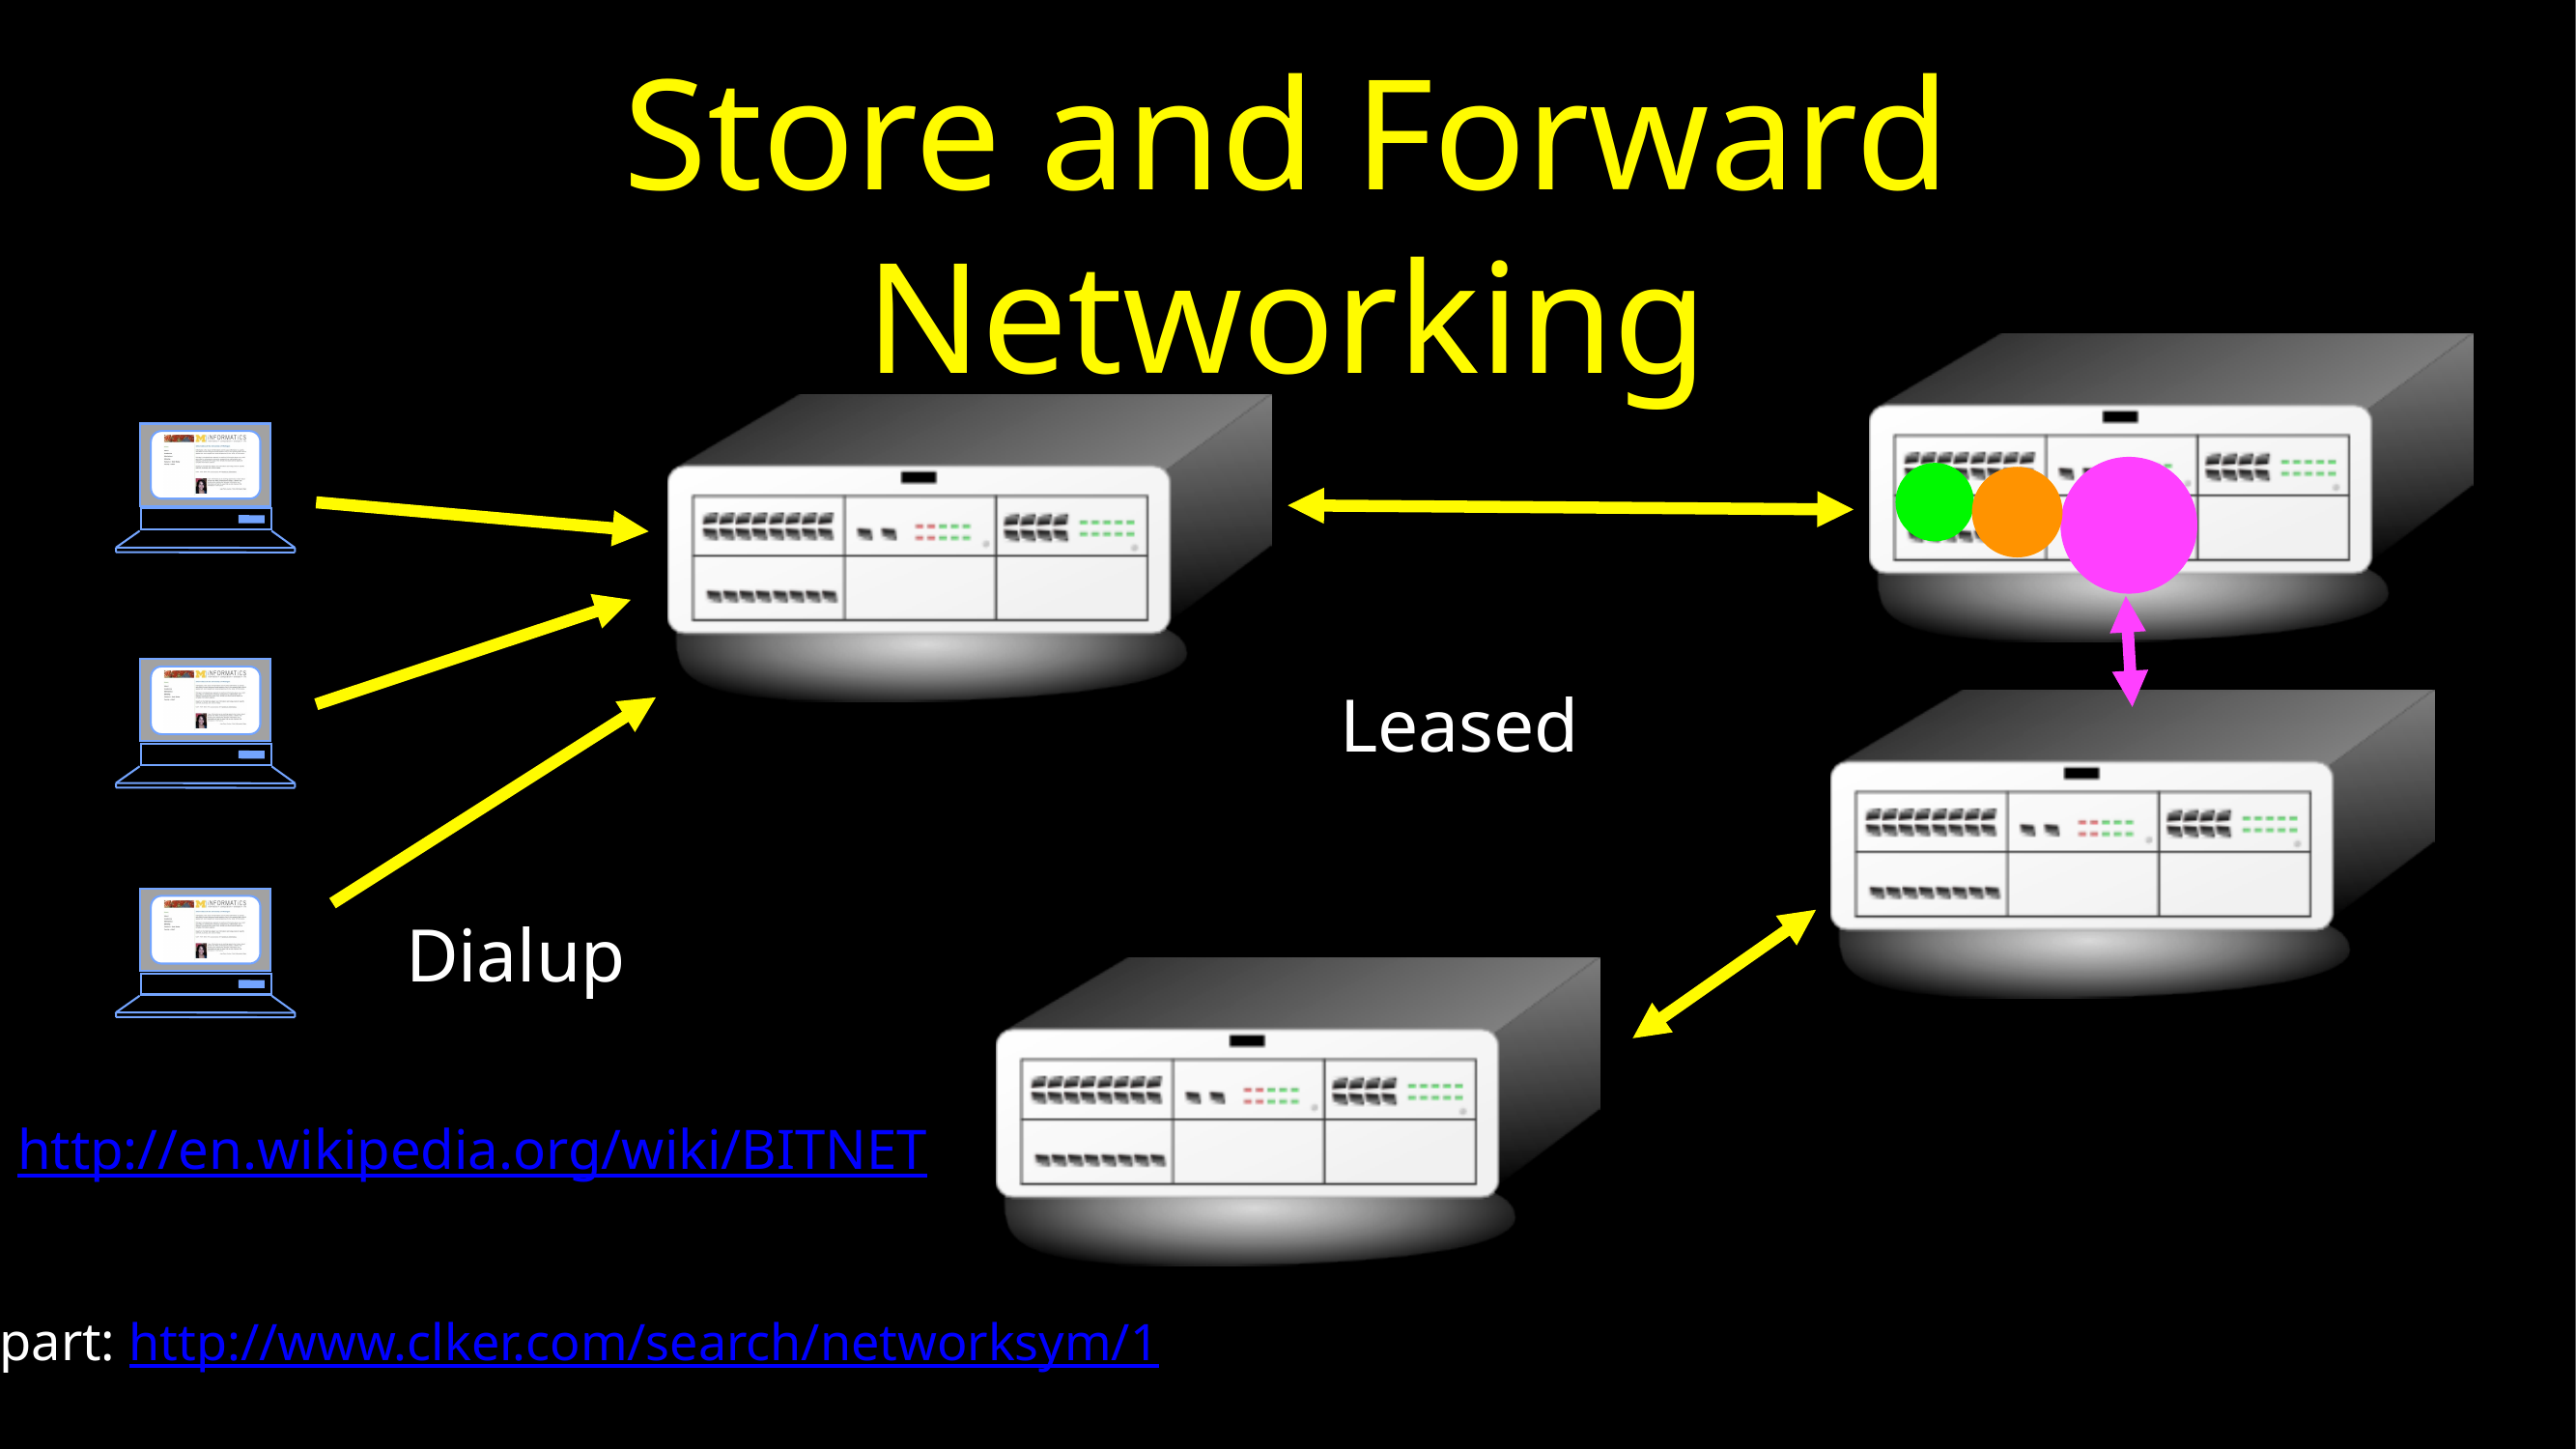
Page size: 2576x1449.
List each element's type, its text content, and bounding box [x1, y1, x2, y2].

text_box [316, 501, 649, 537]
picture [996, 957, 1600, 1266]
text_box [115, 658, 296, 788]
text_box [115, 888, 296, 1018]
text_box [1288, 499, 1854, 516]
picture [667, 393, 1272, 703]
text_box Leased [1331, 671, 1588, 776]
picture [1869, 333, 2474, 642]
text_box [115, 423, 296, 554]
text_box Clipart: http://www.clker.com/search/networksym/1 [0, 1299, 1168, 1385]
title Store and Forward Networking [183, 38, 2392, 404]
text_box [316, 597, 632, 705]
picture [1830, 690, 2436, 999]
text_box Dialup [397, 901, 635, 1005]
text_box [332, 696, 657, 904]
text_box http://en.wikipedia.org/wiki/BITNET [0, 1107, 949, 1198]
text_box [1632, 909, 1817, 1038]
